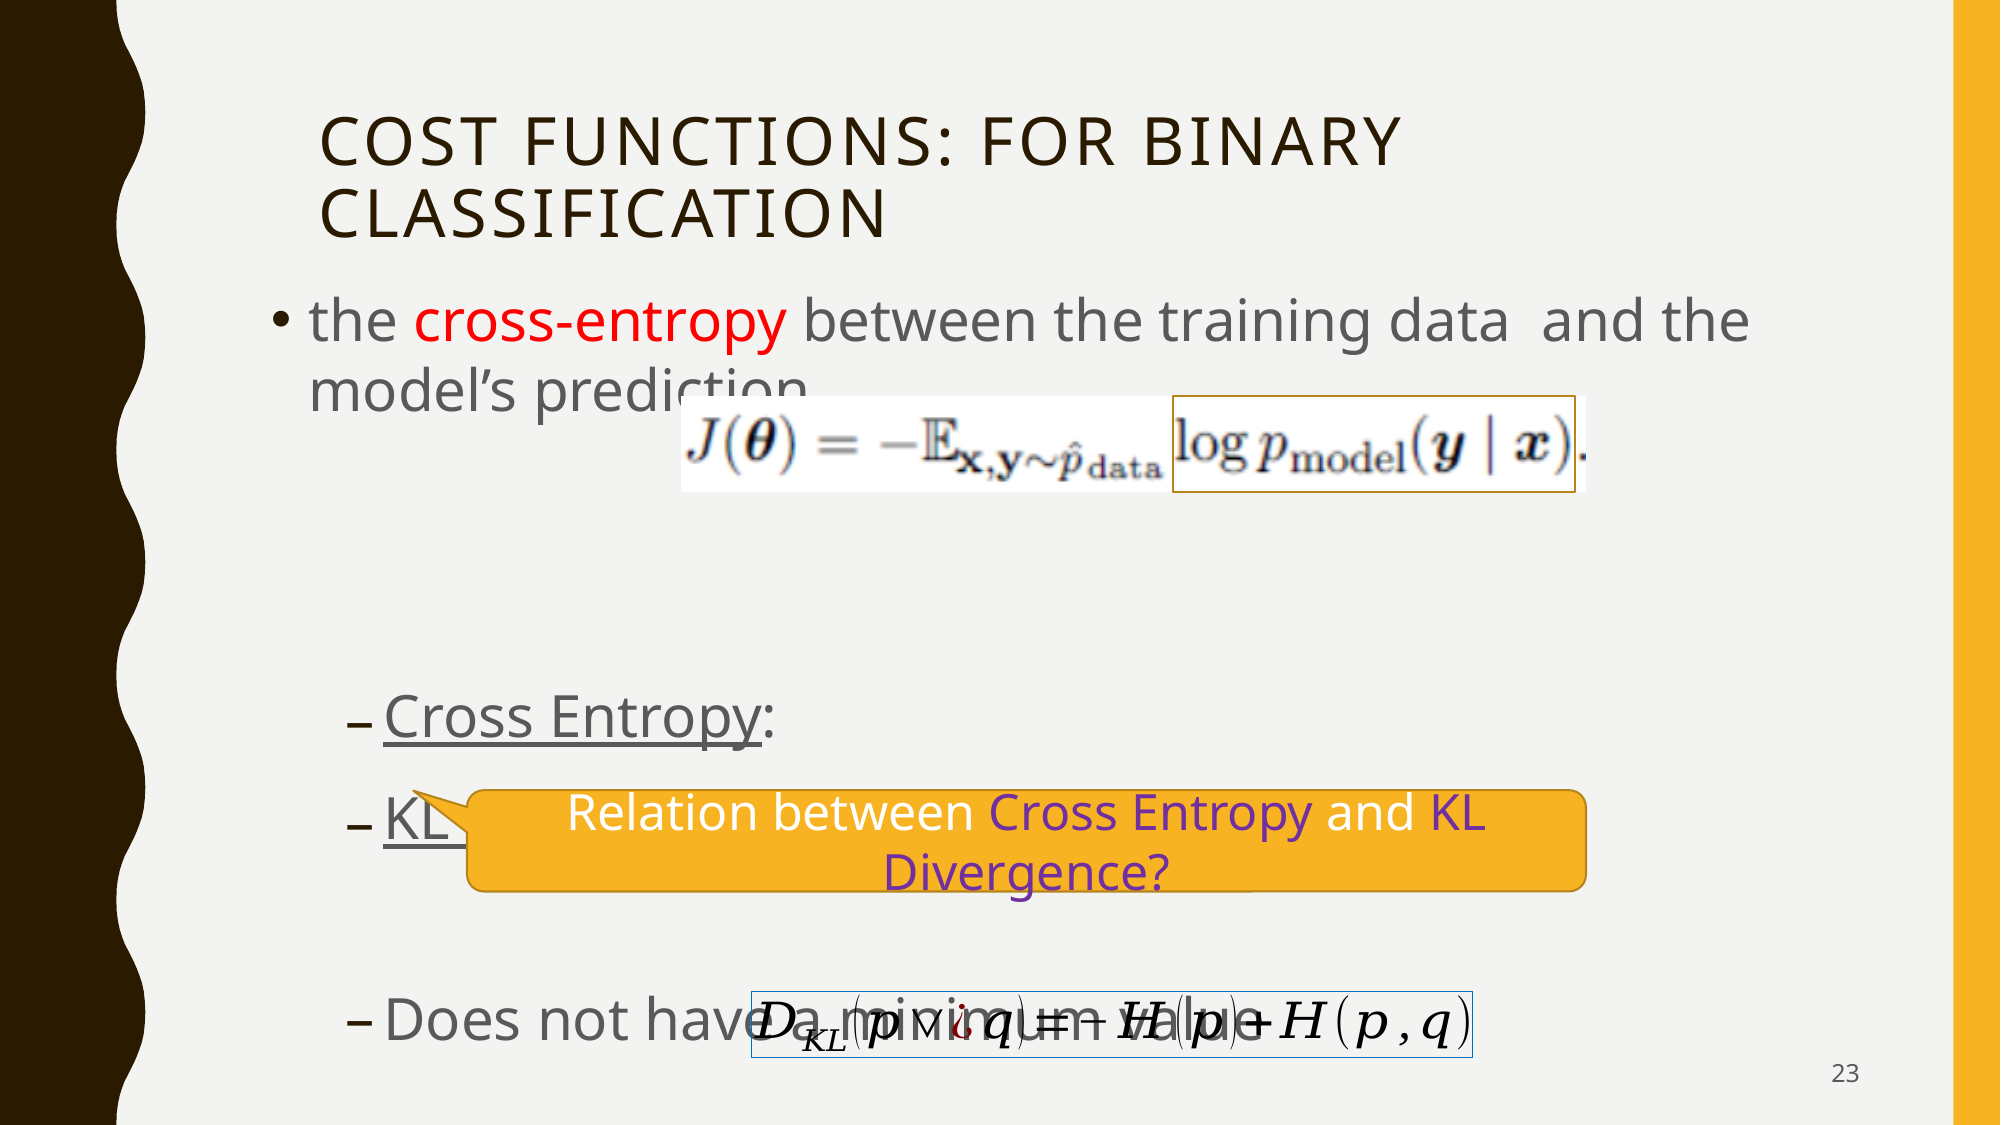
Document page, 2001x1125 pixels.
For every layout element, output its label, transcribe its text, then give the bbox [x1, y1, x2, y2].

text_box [680, 396, 1586, 492]
text_box Relation between Cross Entropy and KL Divergence? [412, 789, 1588, 893]
title Cost functions: For Binary classification [303, 99, 1750, 317]
slide_number 23 [1412, 1045, 1875, 1103]
